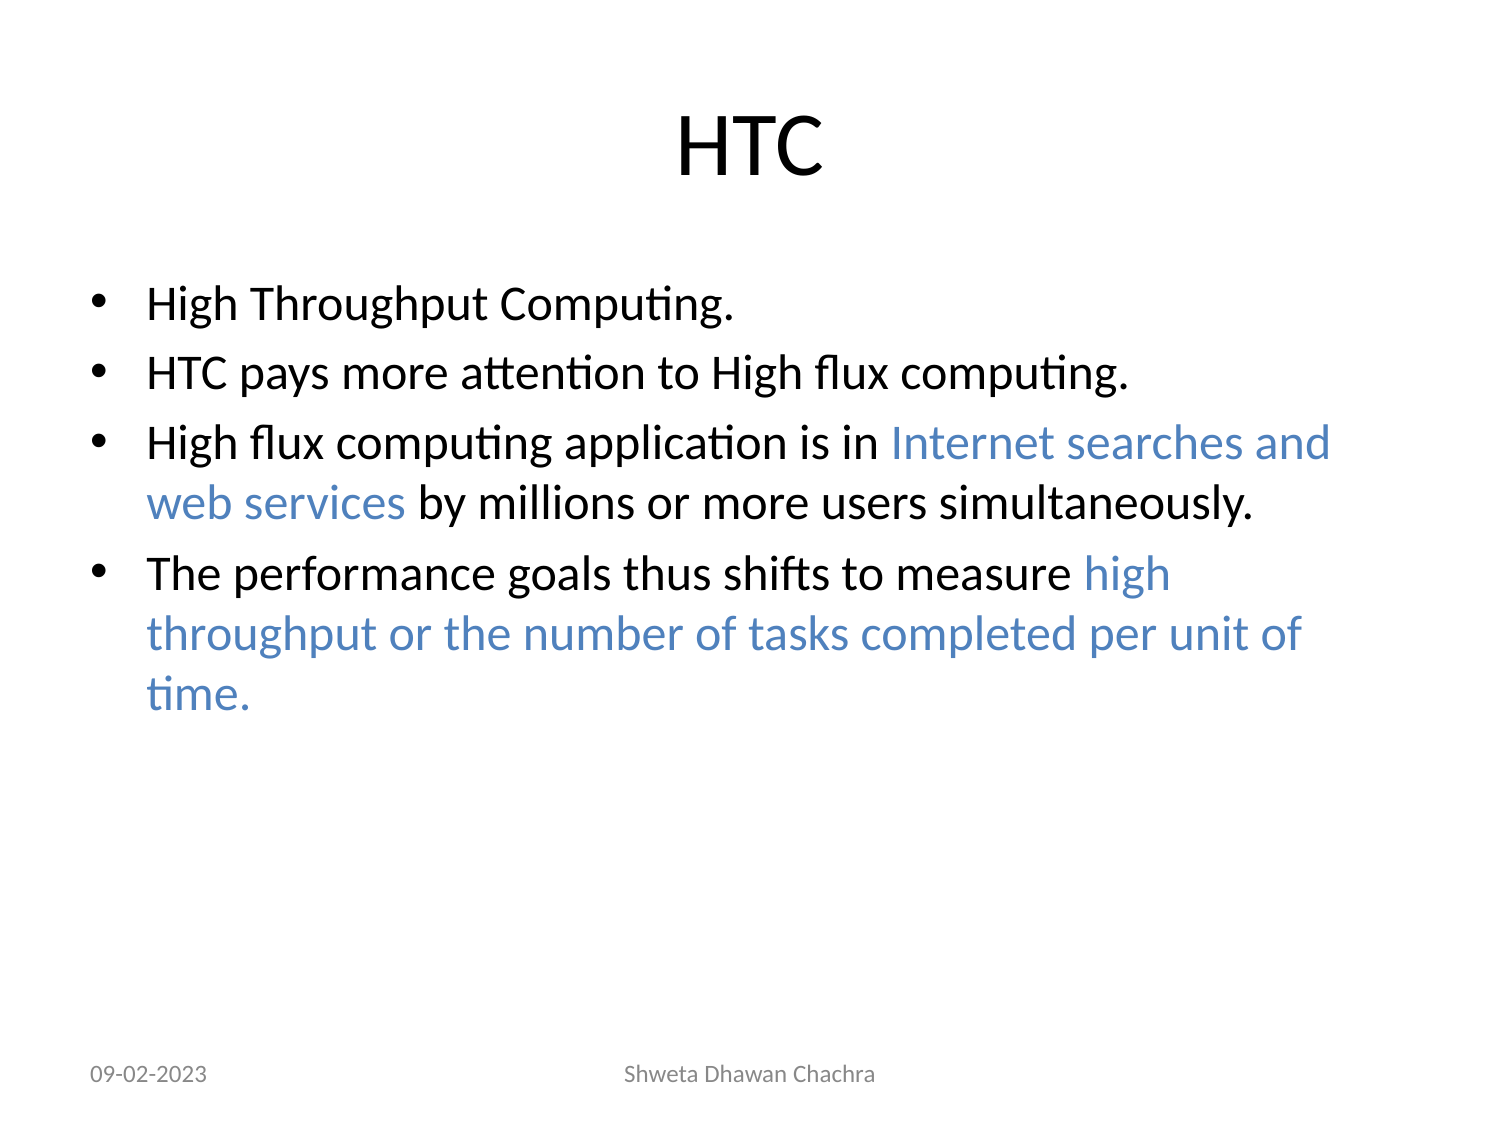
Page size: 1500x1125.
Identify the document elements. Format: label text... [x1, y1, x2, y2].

list High Throughput Computing. HTC pays more attention to High flux computing. High flux computing application is in Internet searches and web services by millions or more users simultaneously. The performance goals thus shifts to measure high throughput or the number of tasks completed per unit of time. [75, 262, 1425, 1005]
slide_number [75, 1042, 425, 1103]
footer Shweta Dhawan Chachra [512, 1042, 988, 1103]
title HTC [75, 45, 1425, 233]
